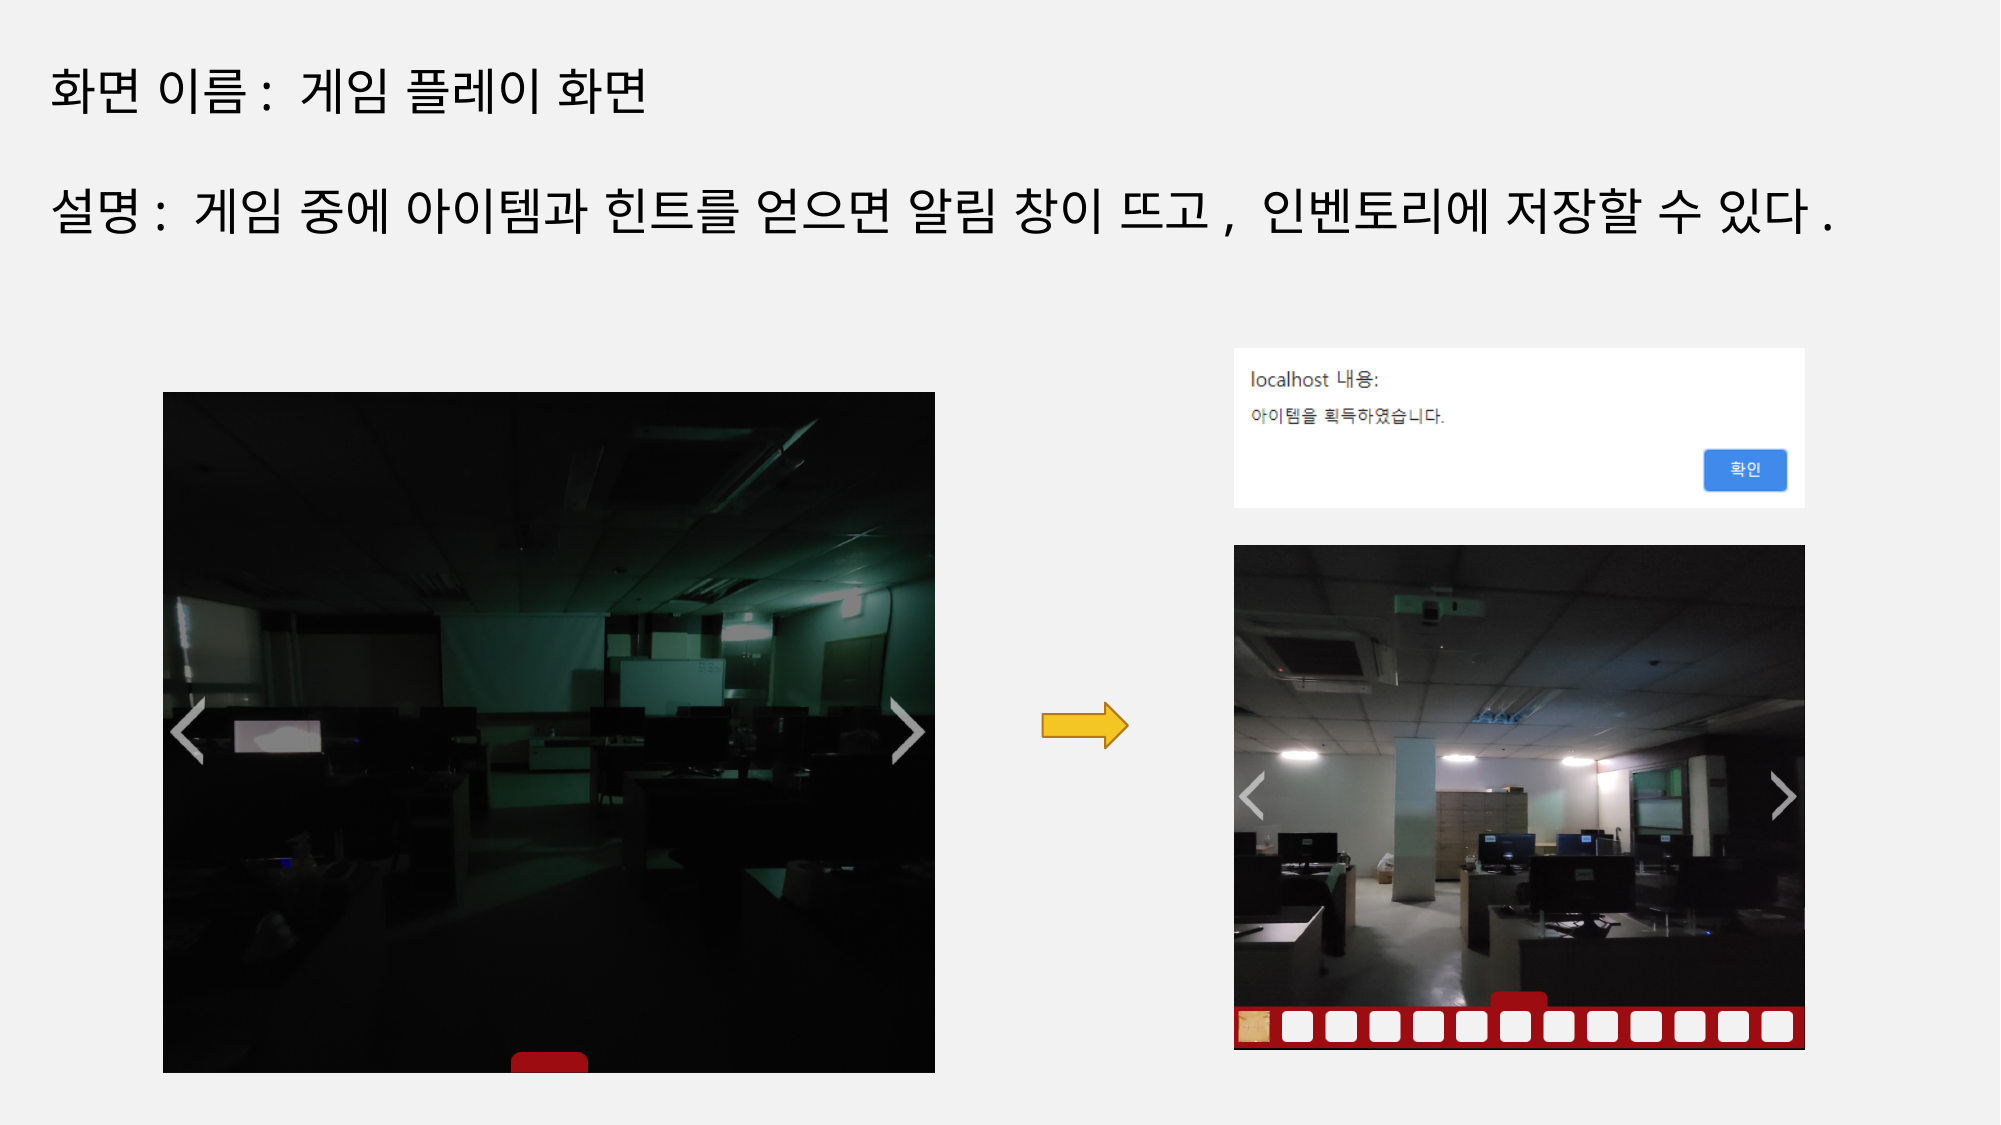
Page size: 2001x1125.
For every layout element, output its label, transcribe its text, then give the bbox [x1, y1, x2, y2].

picture [1234, 348, 1805, 508]
text_box 화면 이름: 게임 플레이 화면 설명: 게임 중에 아이템과 힌트를 얻으면 알림 창이 뜨고, 인벤토리에 저장할 수 있다. [36, 52, 1910, 248]
picture [1234, 545, 1805, 1050]
text_box [1041, 701, 1129, 750]
picture [163, 392, 935, 1073]
